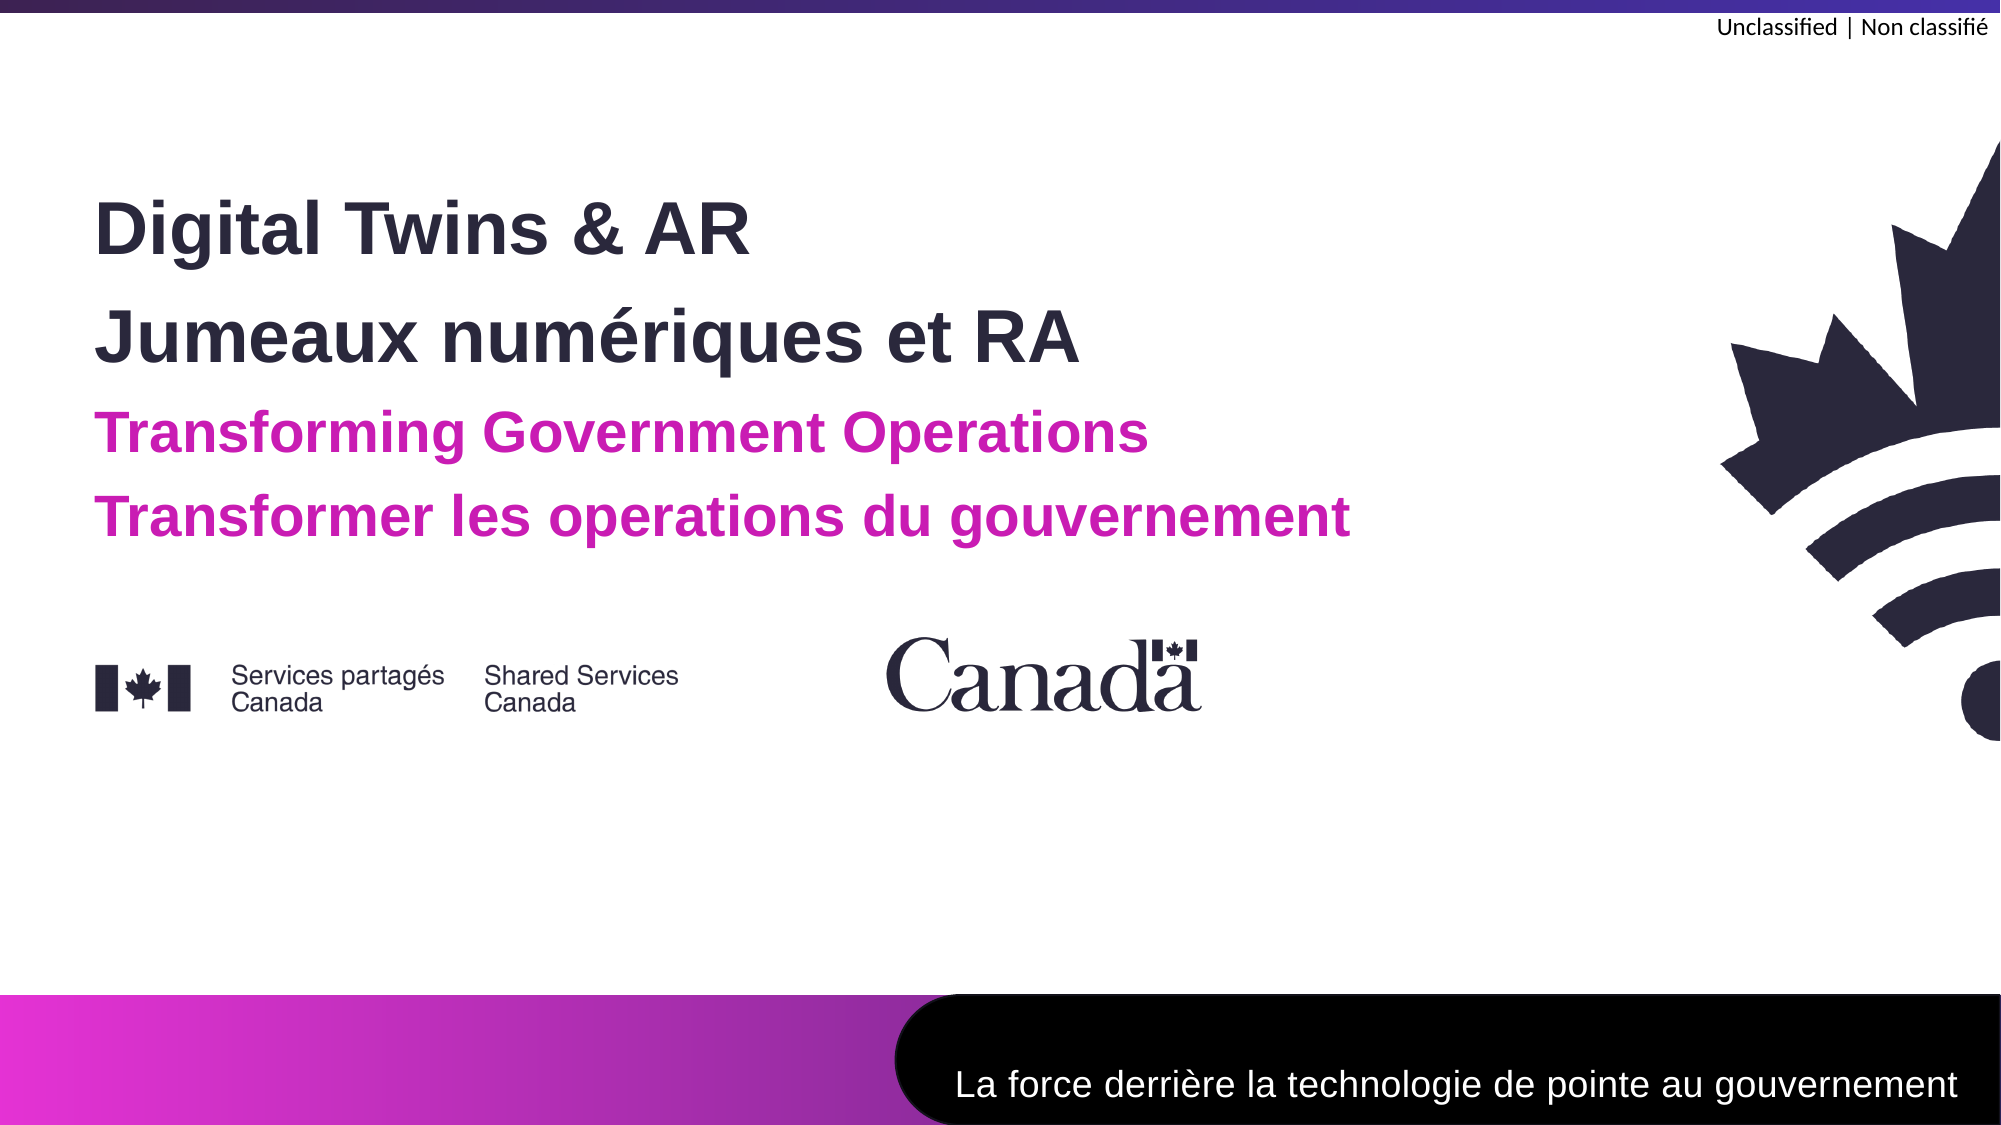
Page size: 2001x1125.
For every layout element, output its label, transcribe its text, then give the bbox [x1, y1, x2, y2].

picture [1719, 137, 2001, 741]
subtitle Transforming Government Operations Transformer les operations du gouvernement [88, 380, 1387, 529]
title Digital Twins & AR Jumeaux numériques et RA [88, 136, 1203, 378]
picture [95, 664, 679, 712]
picture [886, 637, 1202, 712]
